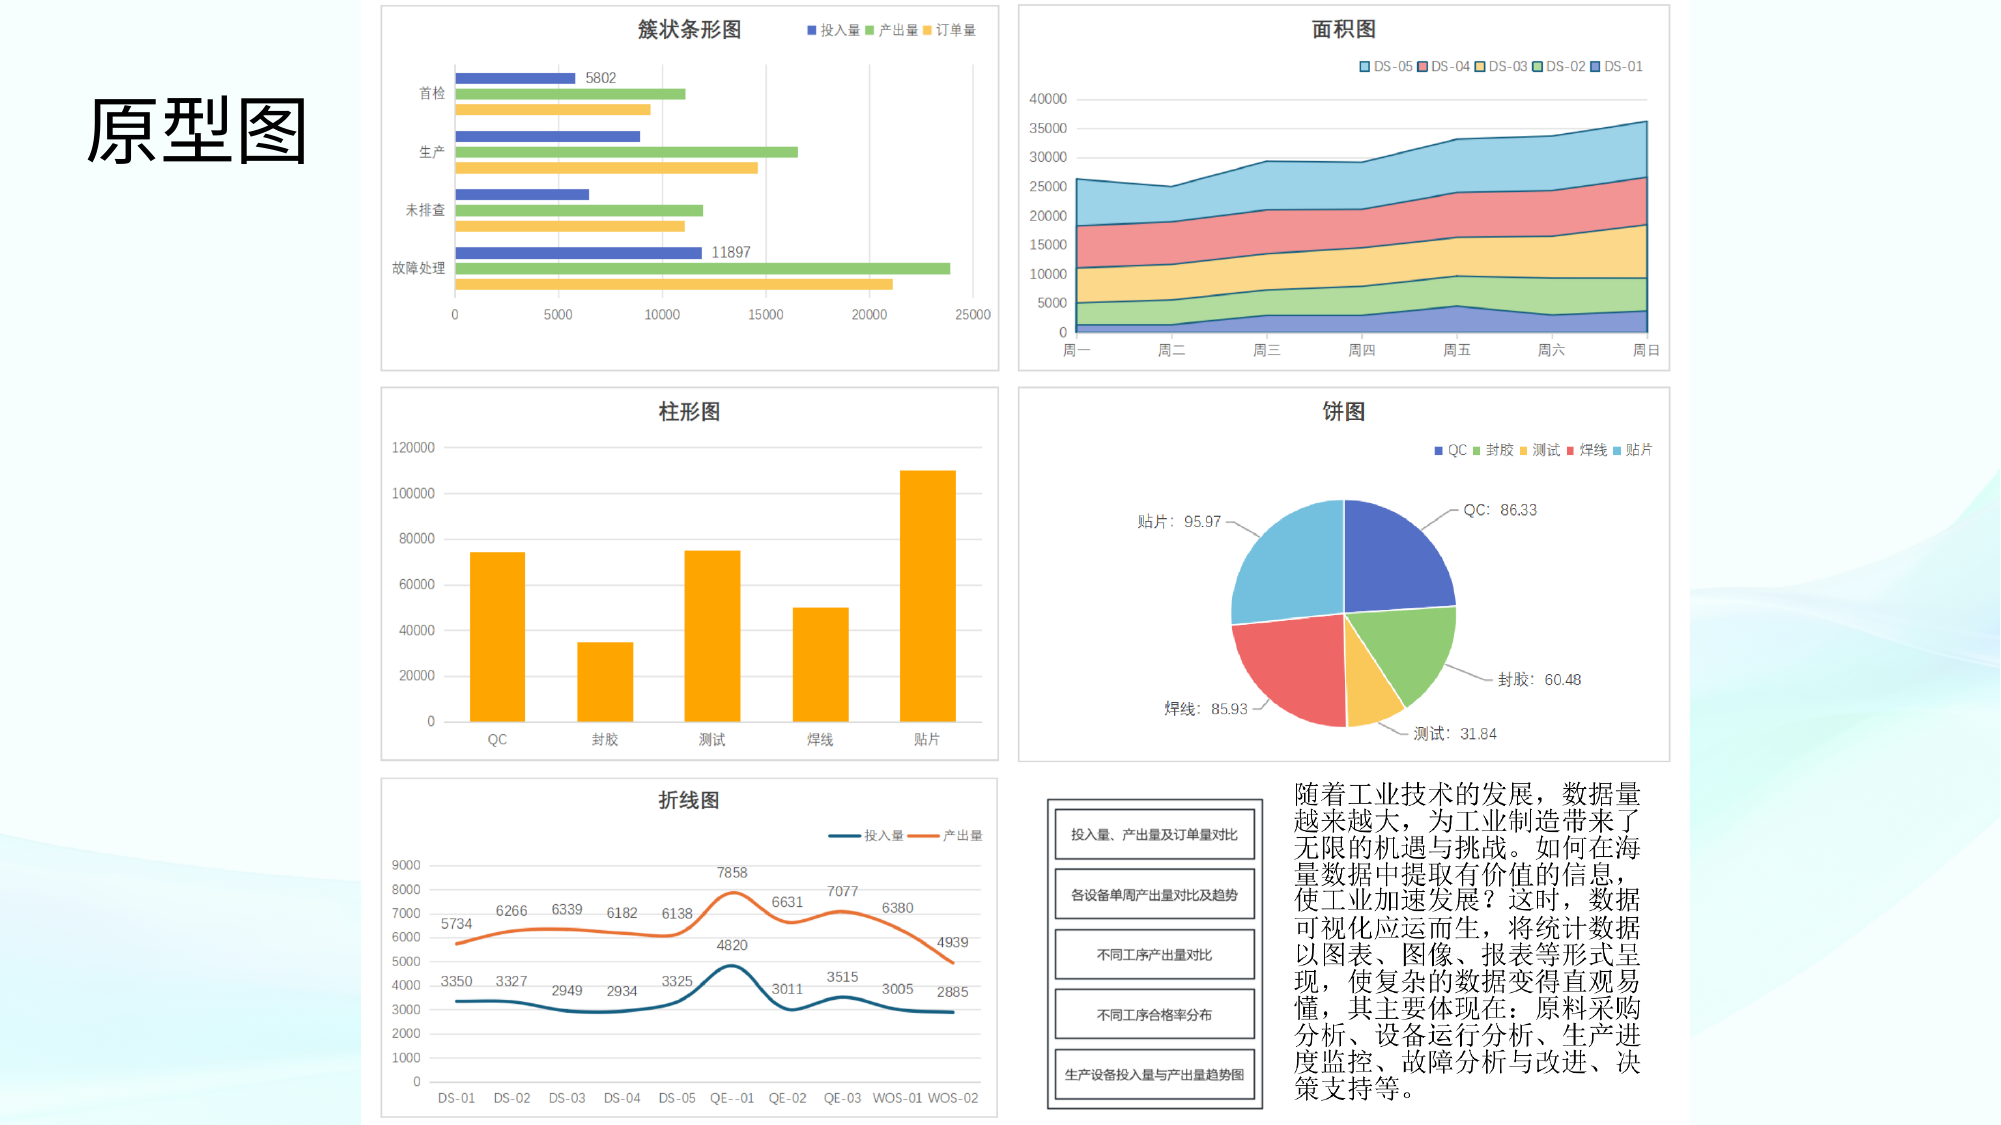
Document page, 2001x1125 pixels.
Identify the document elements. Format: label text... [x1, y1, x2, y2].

picture [361, 0, 1690, 1125]
title 原型图 [85, 73, 361, 174]
